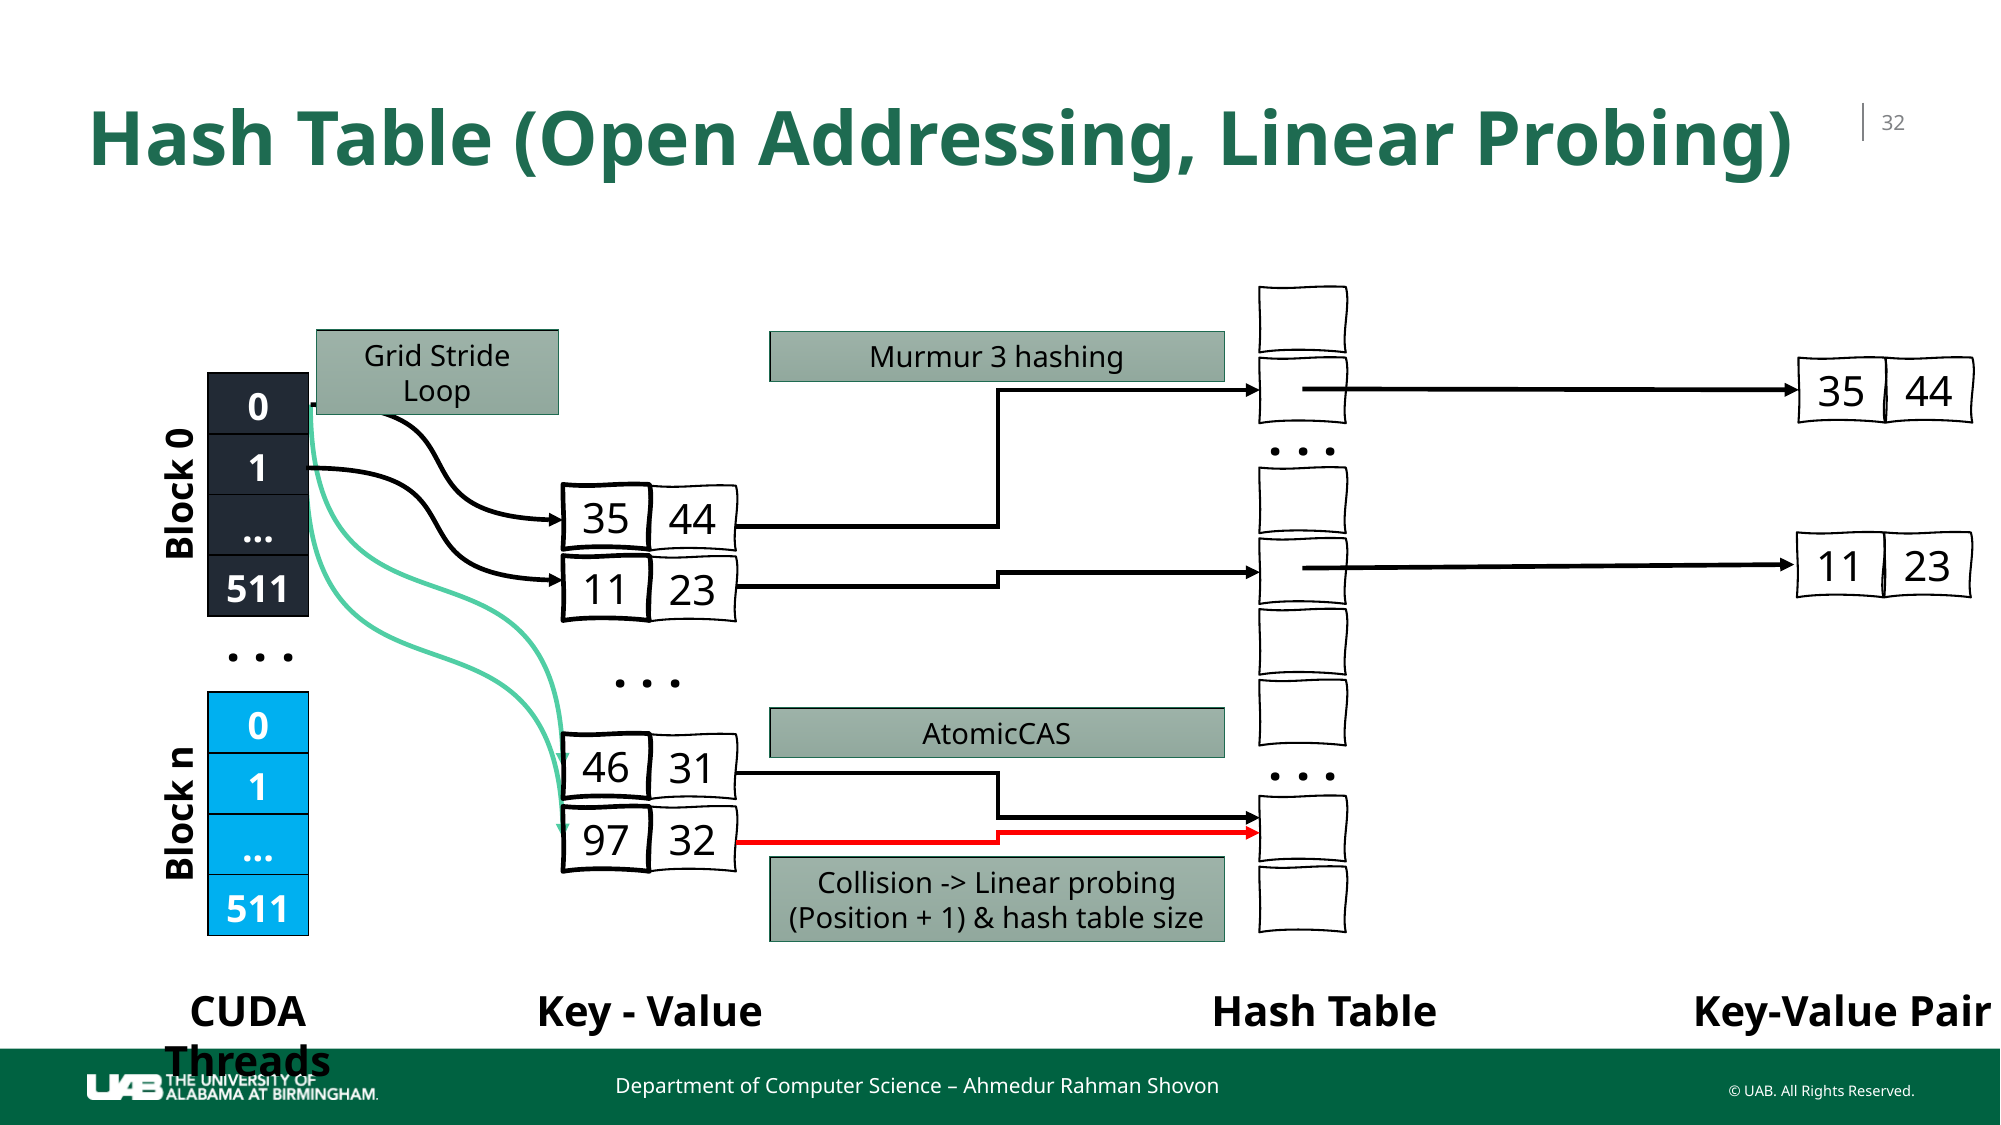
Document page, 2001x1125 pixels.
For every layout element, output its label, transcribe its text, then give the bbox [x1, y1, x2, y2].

text_box 44 [1885, 357, 1974, 423]
text_box . . . [200, 603, 305, 679]
table_cell 511 [209, 875, 308, 935]
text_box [1302, 564, 1795, 569]
text_box 31 [649, 733, 738, 800]
picture [87, 1074, 378, 1100]
text_box Key - Value [490, 977, 810, 1043]
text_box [305, 467, 563, 581]
text_box [1259, 286, 1348, 353]
text_box 35 [1798, 357, 1886, 423]
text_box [736, 390, 1260, 527]
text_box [310, 581, 563, 767]
table_cell 1 [209, 435, 308, 494]
table_cell ... [209, 815, 308, 874]
text_box . . . [1260, 397, 1365, 473]
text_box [736, 832, 1260, 843]
text_box Grid Stride Loop [316, 329, 559, 404]
text_box 46 [563, 733, 651, 799]
text_box . . . [587, 629, 710, 705]
text_box 44 [649, 485, 736, 551]
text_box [736, 572, 1260, 587]
table_header 0 [209, 374, 308, 433]
text_box 32 [649, 806, 738, 872]
text_box Block 0 [147, 372, 208, 617]
table_cell ... [209, 495, 305, 554]
table_header 0 [209, 693, 305, 752]
slide_number 32 [1881, 93, 1932, 154]
text_box Block n [147, 692, 208, 936]
footer Department of Computer Science – Ahmedur Rahman Shovon [615, 1066, 1677, 1101]
text_box [1259, 798, 1348, 862]
table_cell 511 [209, 556, 305, 603]
text_box CUDA Threads [88, 977, 408, 1093]
text_box [1259, 866, 1348, 933]
text_box 23 [1884, 531, 1973, 598]
text_box Murmur 3 hashing [769, 331, 1225, 382]
text_box Key-Value Pair [1616, 977, 2000, 1043]
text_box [736, 773, 1260, 818]
text_box [1259, 357, 1348, 397]
text_box [1259, 608, 1348, 675]
text_box [1259, 537, 1348, 604]
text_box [310, 404, 563, 467]
text_box Collision -> Linear probing (Position + 1) & hash table size [769, 856, 1225, 942]
text_box [1259, 473, 1348, 534]
text_box 35 [563, 484, 651, 550]
text_box [1259, 679, 1348, 722]
text_box Hash Table [1135, 977, 1514, 1043]
text_box 11 [563, 555, 651, 621]
table_cell 1 [209, 754, 305, 813]
text_box AtomicCAS [769, 707, 1225, 758]
title Hash Table (Open Addressing, Linear Probing) [87, 78, 1833, 205]
text_box 97 [562, 806, 651, 872]
text_box 11 [1796, 531, 1884, 598]
text_box 23 [649, 556, 738, 622]
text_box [305, 581, 563, 838]
text_box . . . [1242, 722, 1365, 798]
